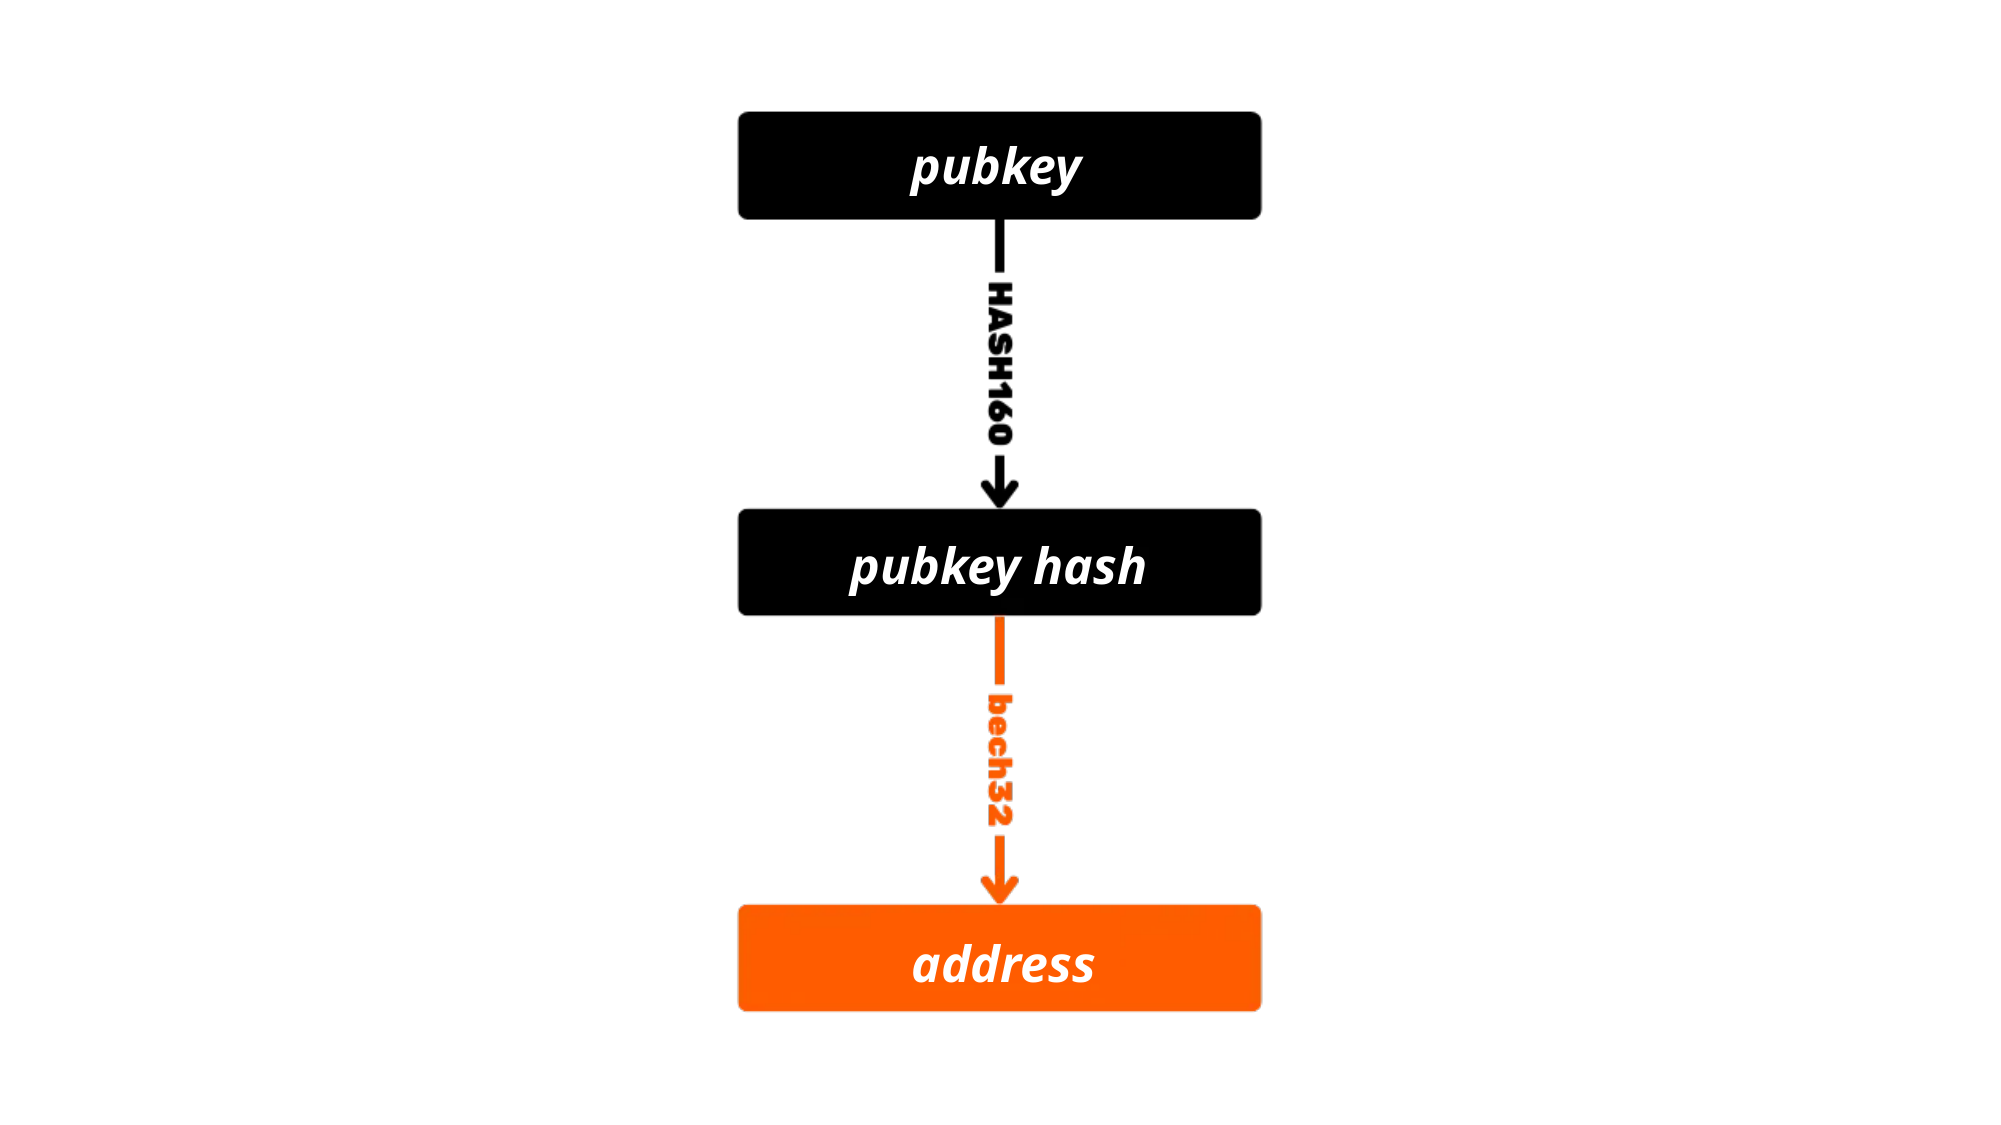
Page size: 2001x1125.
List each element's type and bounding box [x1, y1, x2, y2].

picture [0, 65, 2000, 1060]
